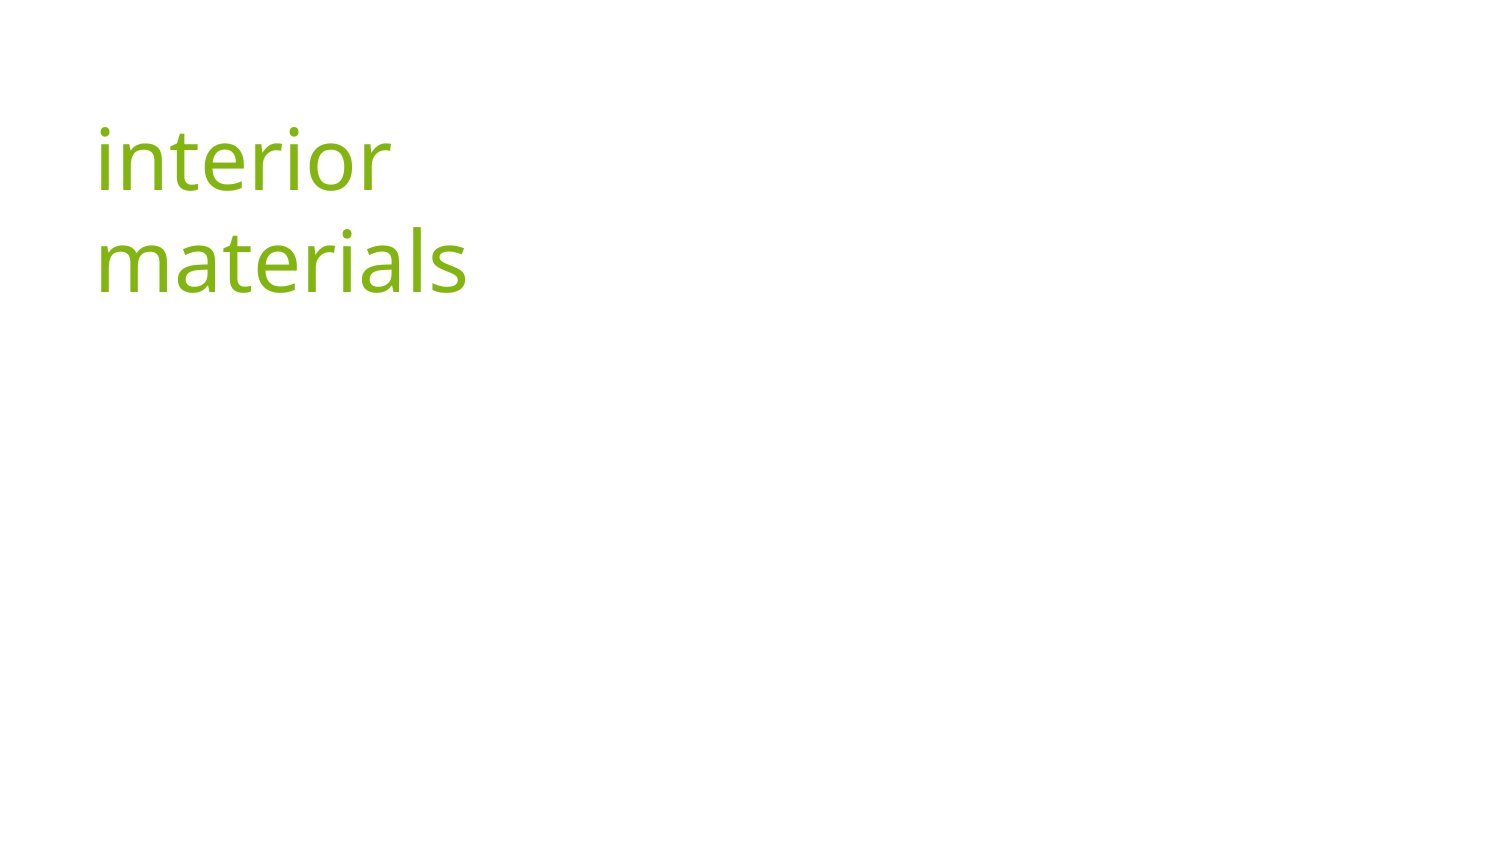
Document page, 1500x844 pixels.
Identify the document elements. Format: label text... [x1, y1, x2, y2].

text_box interior materials [94, 104, 702, 208]
